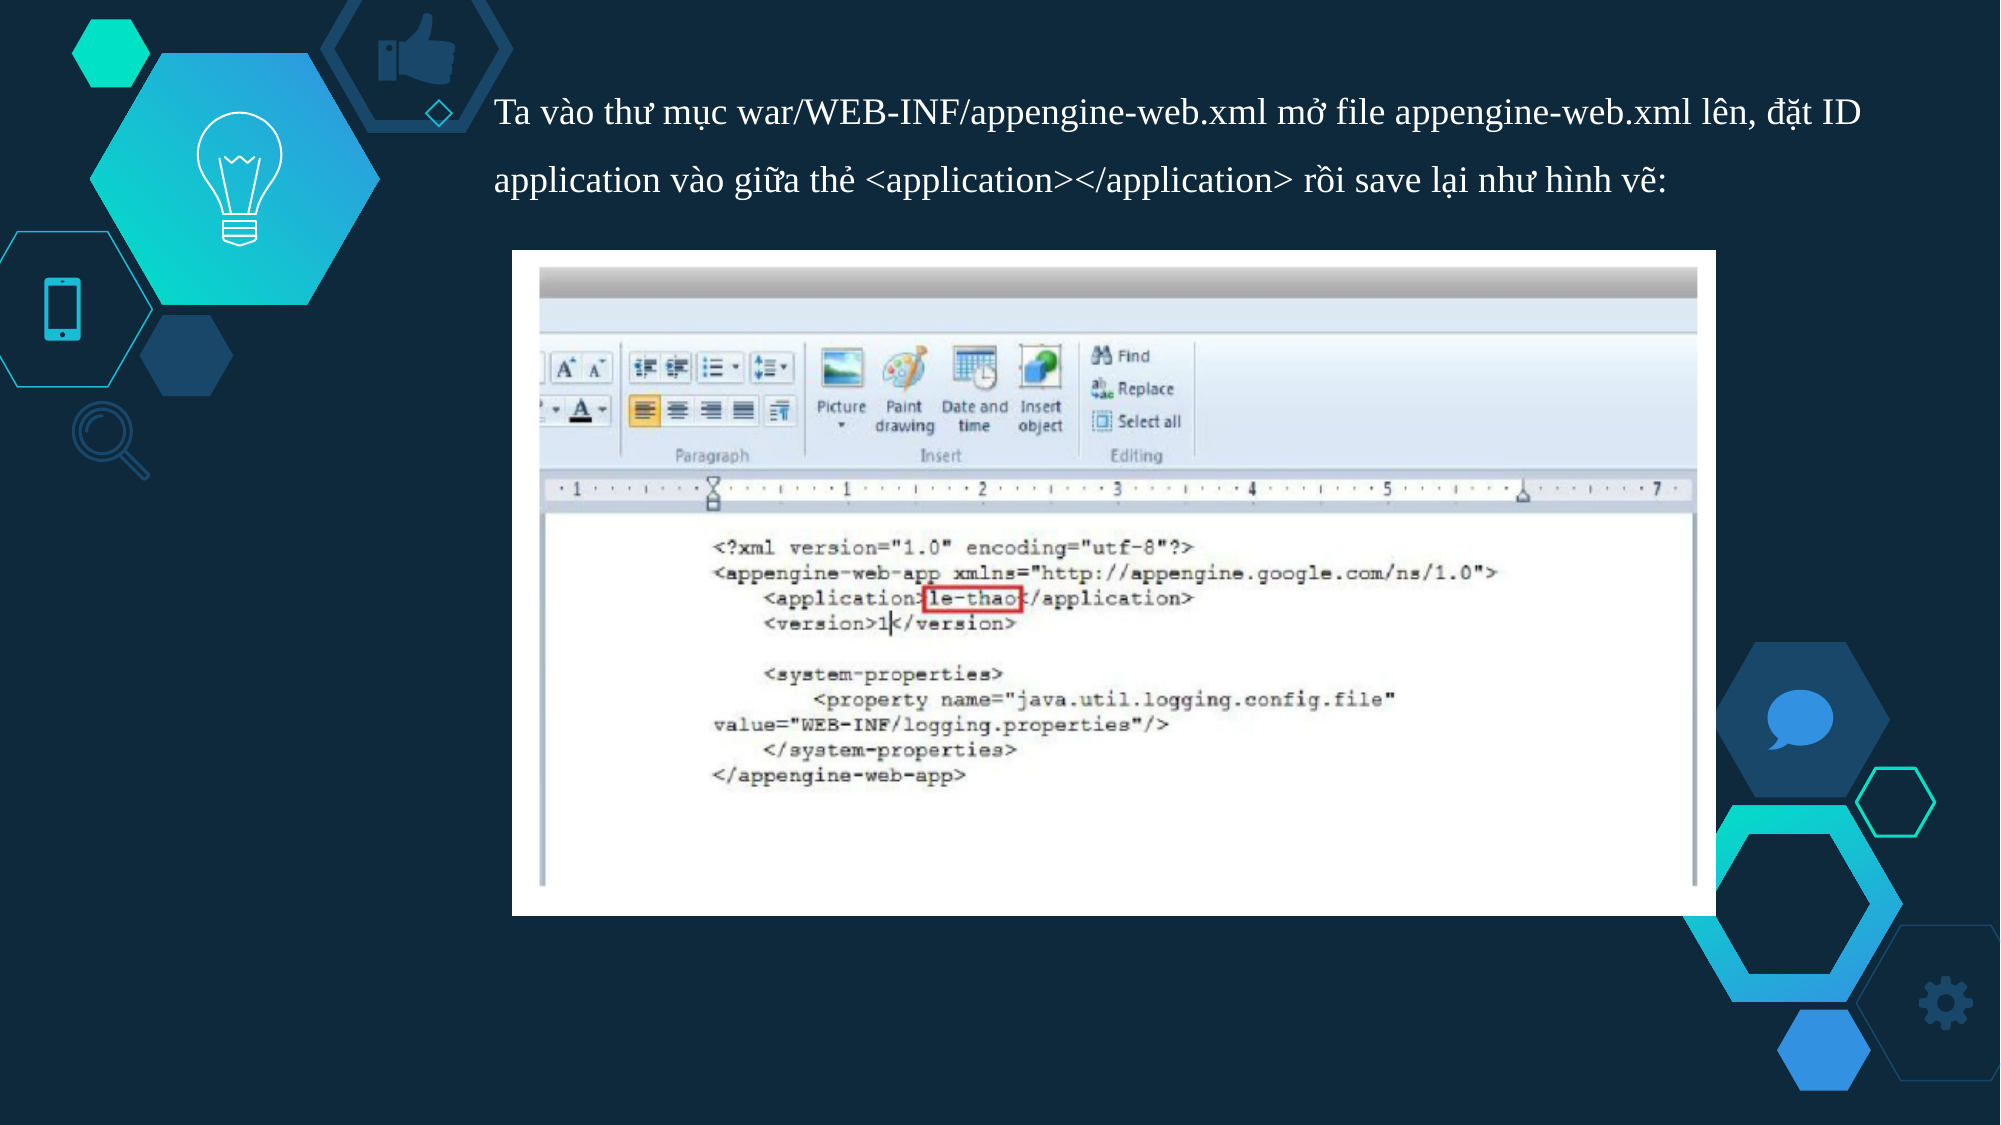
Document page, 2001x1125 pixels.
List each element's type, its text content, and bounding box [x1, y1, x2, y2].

list Ta vào thư mục war/WEB-INF/appengine-web.xml mở file appengine-web.xml lên, đặt ID application vào giữa thẻ <application></application> rồi save lại như hình vẽ: [378, 49, 1918, 1074]
picture [512, 250, 1716, 917]
